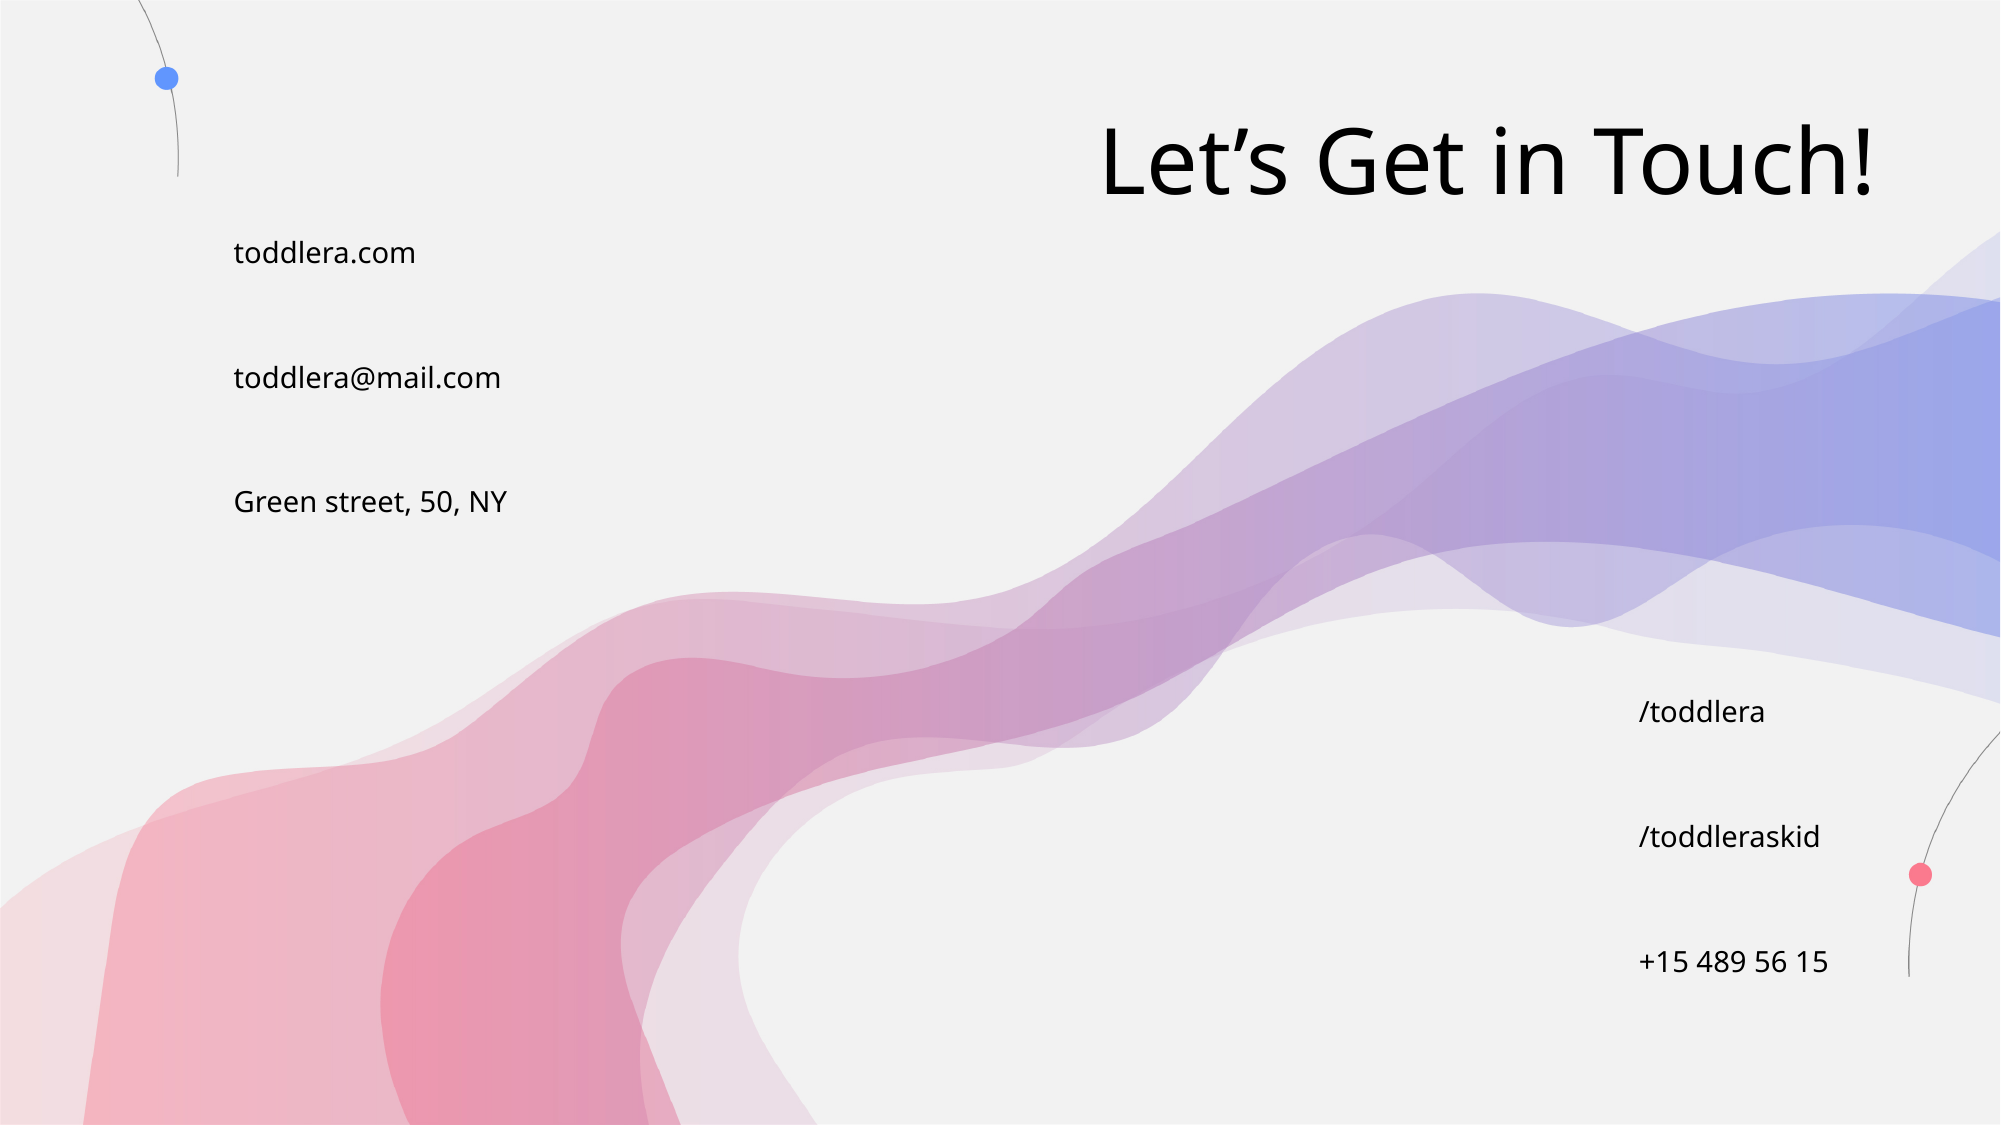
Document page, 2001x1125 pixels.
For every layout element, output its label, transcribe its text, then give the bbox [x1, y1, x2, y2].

list /toddlera [1638, 679, 1919, 737]
list toddlera.com [233, 220, 513, 278]
list toddlera@mail.com [233, 344, 513, 401]
list +15 489 56 15 [1638, 928, 1919, 988]
list Green street, 50, NY [233, 469, 513, 528]
title Let’s Get in Touch! [1098, 116, 1957, 220]
picture [0, 0, 2001, 1125]
list /toddleraskid [1638, 803, 1919, 862]
